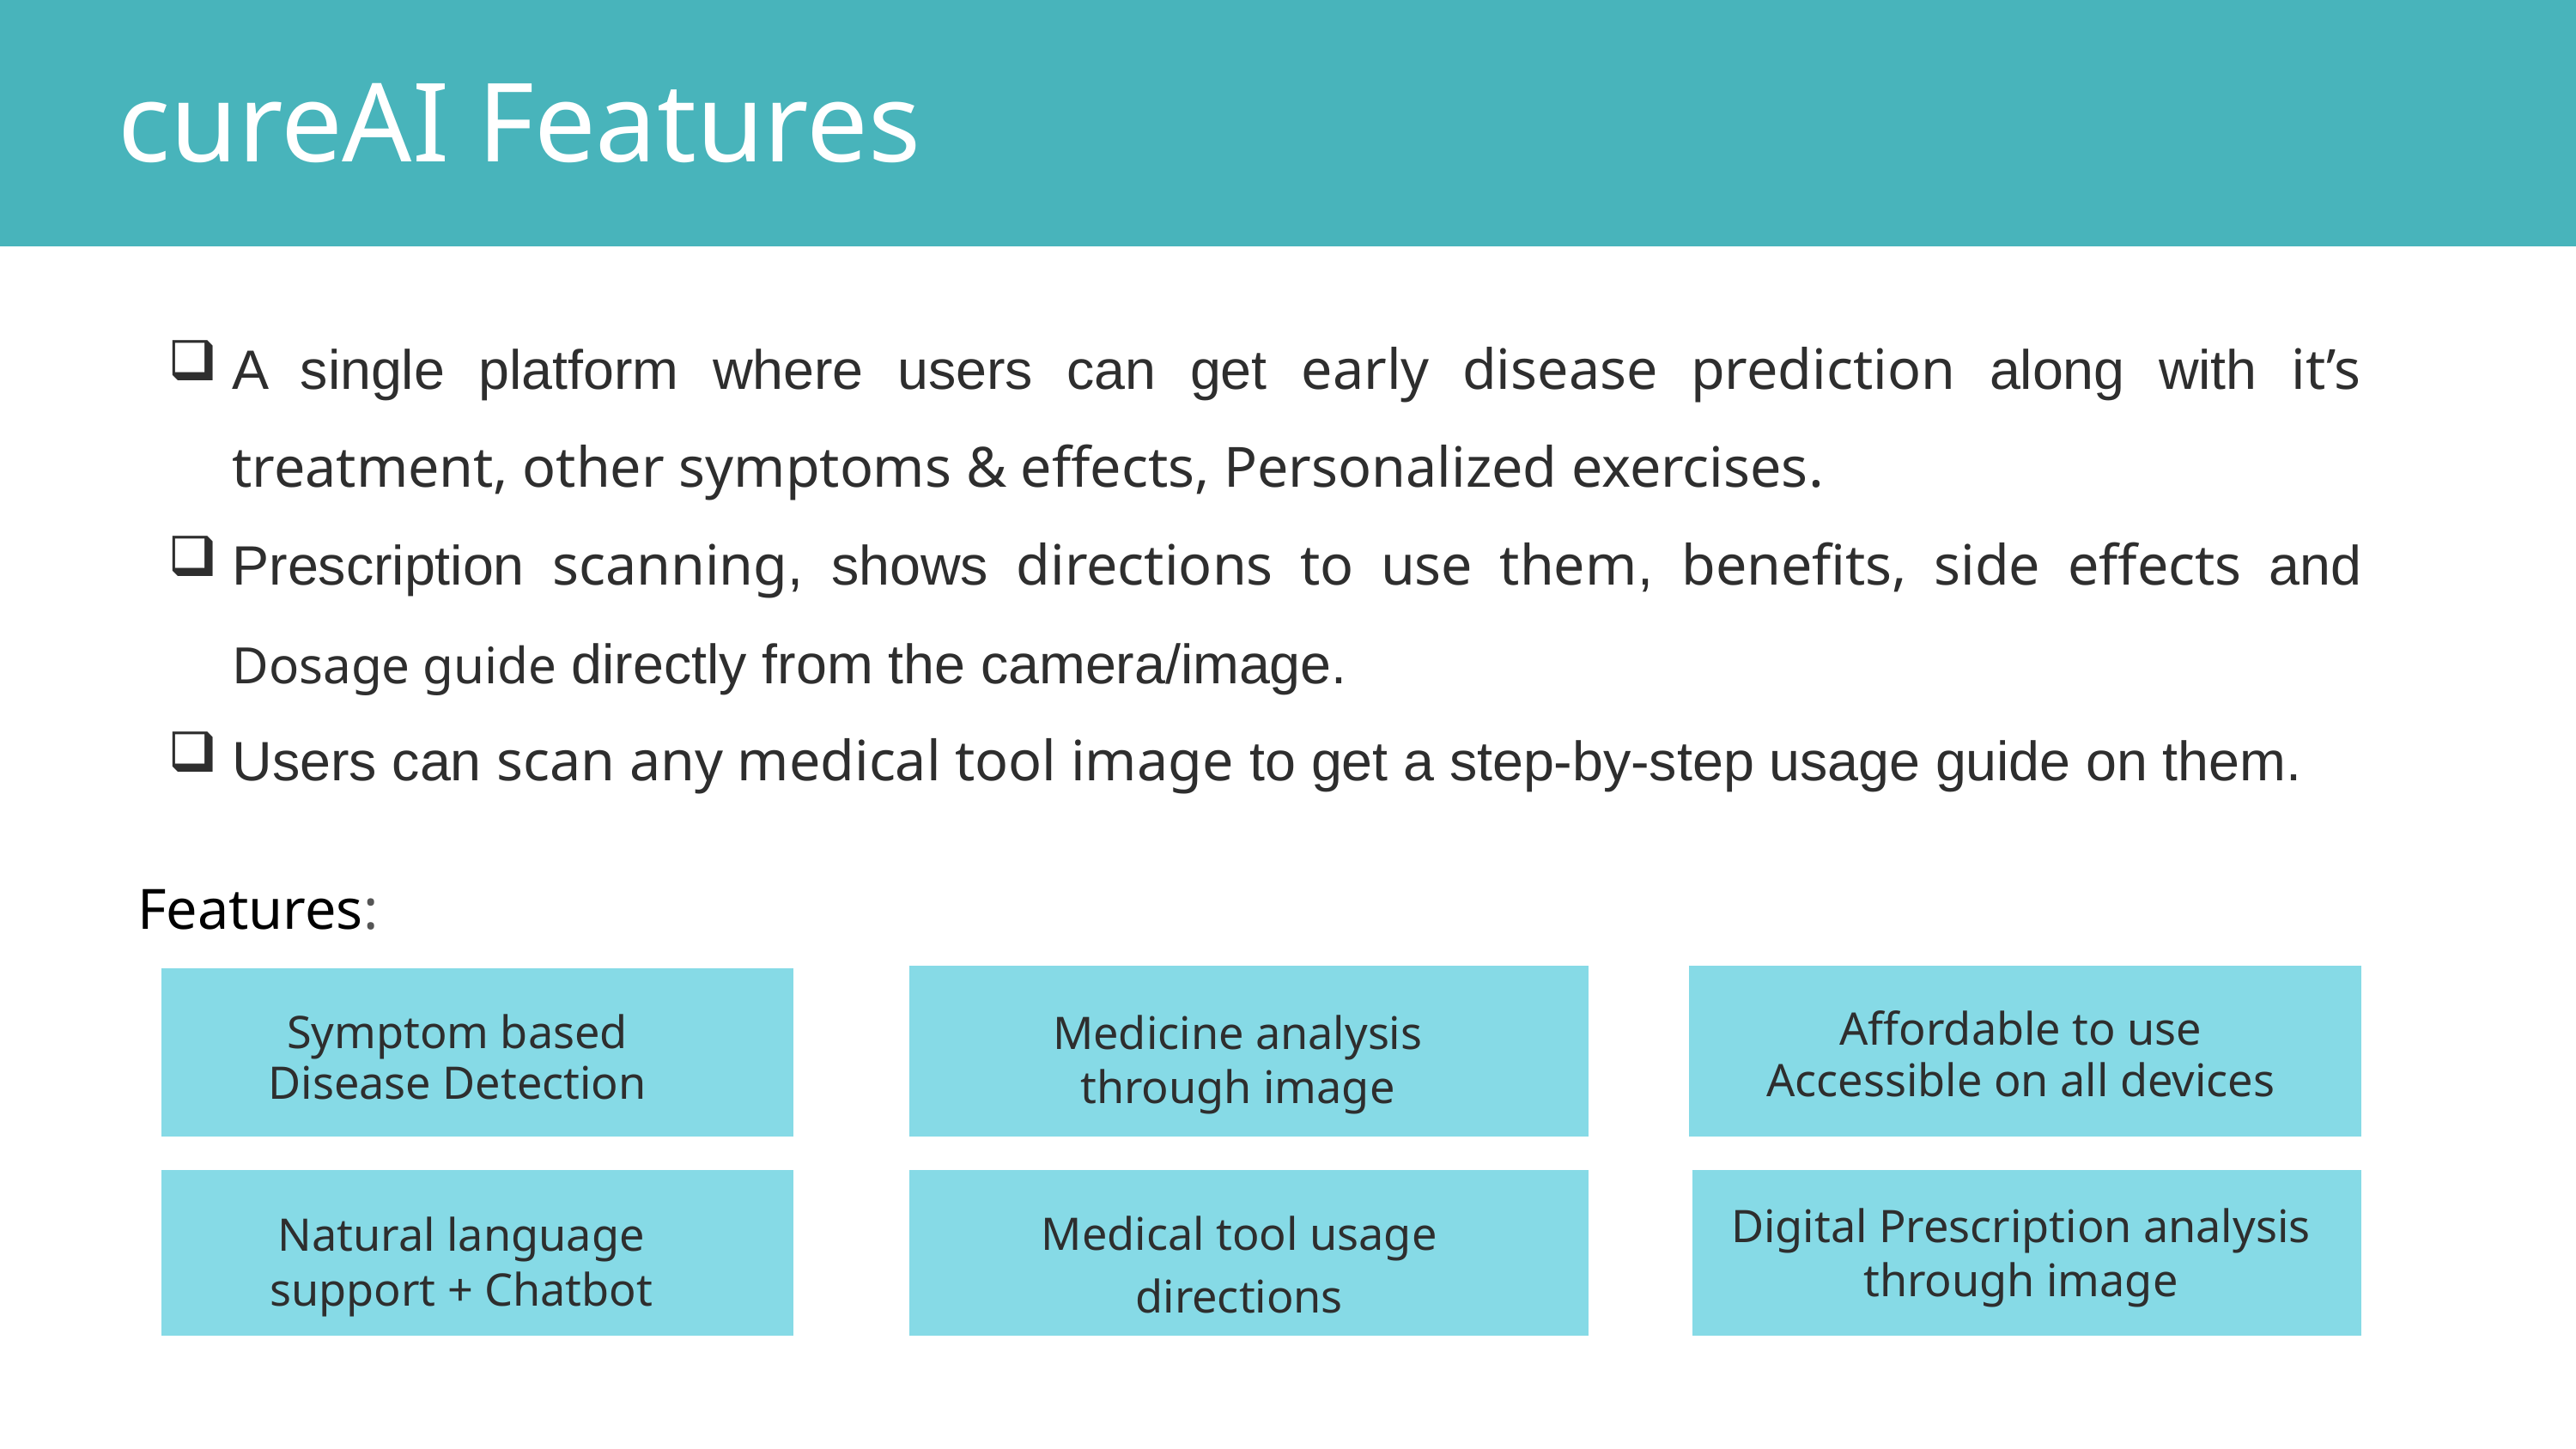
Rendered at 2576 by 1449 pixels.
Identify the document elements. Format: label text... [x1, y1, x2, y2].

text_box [908, 965, 1589, 1137]
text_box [1692, 1169, 2362, 1337]
text_box A single platform where users can get early disease prediction along with it’s treatment, other symptoms & effects, Personalized exercises. Prescription scanning, shows directions to use them, benefits, side effects and Dosage guide directly from the camera/image. Users can scan any medical tool image to get a step-by-step usage guide on them. [120, 302, 2361, 792]
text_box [0, 0, 2576, 246]
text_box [1688, 965, 2362, 1137]
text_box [161, 967, 794, 1137]
text_box Features: [137, 885, 751, 941]
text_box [908, 1169, 1589, 1337]
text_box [161, 1169, 794, 1337]
